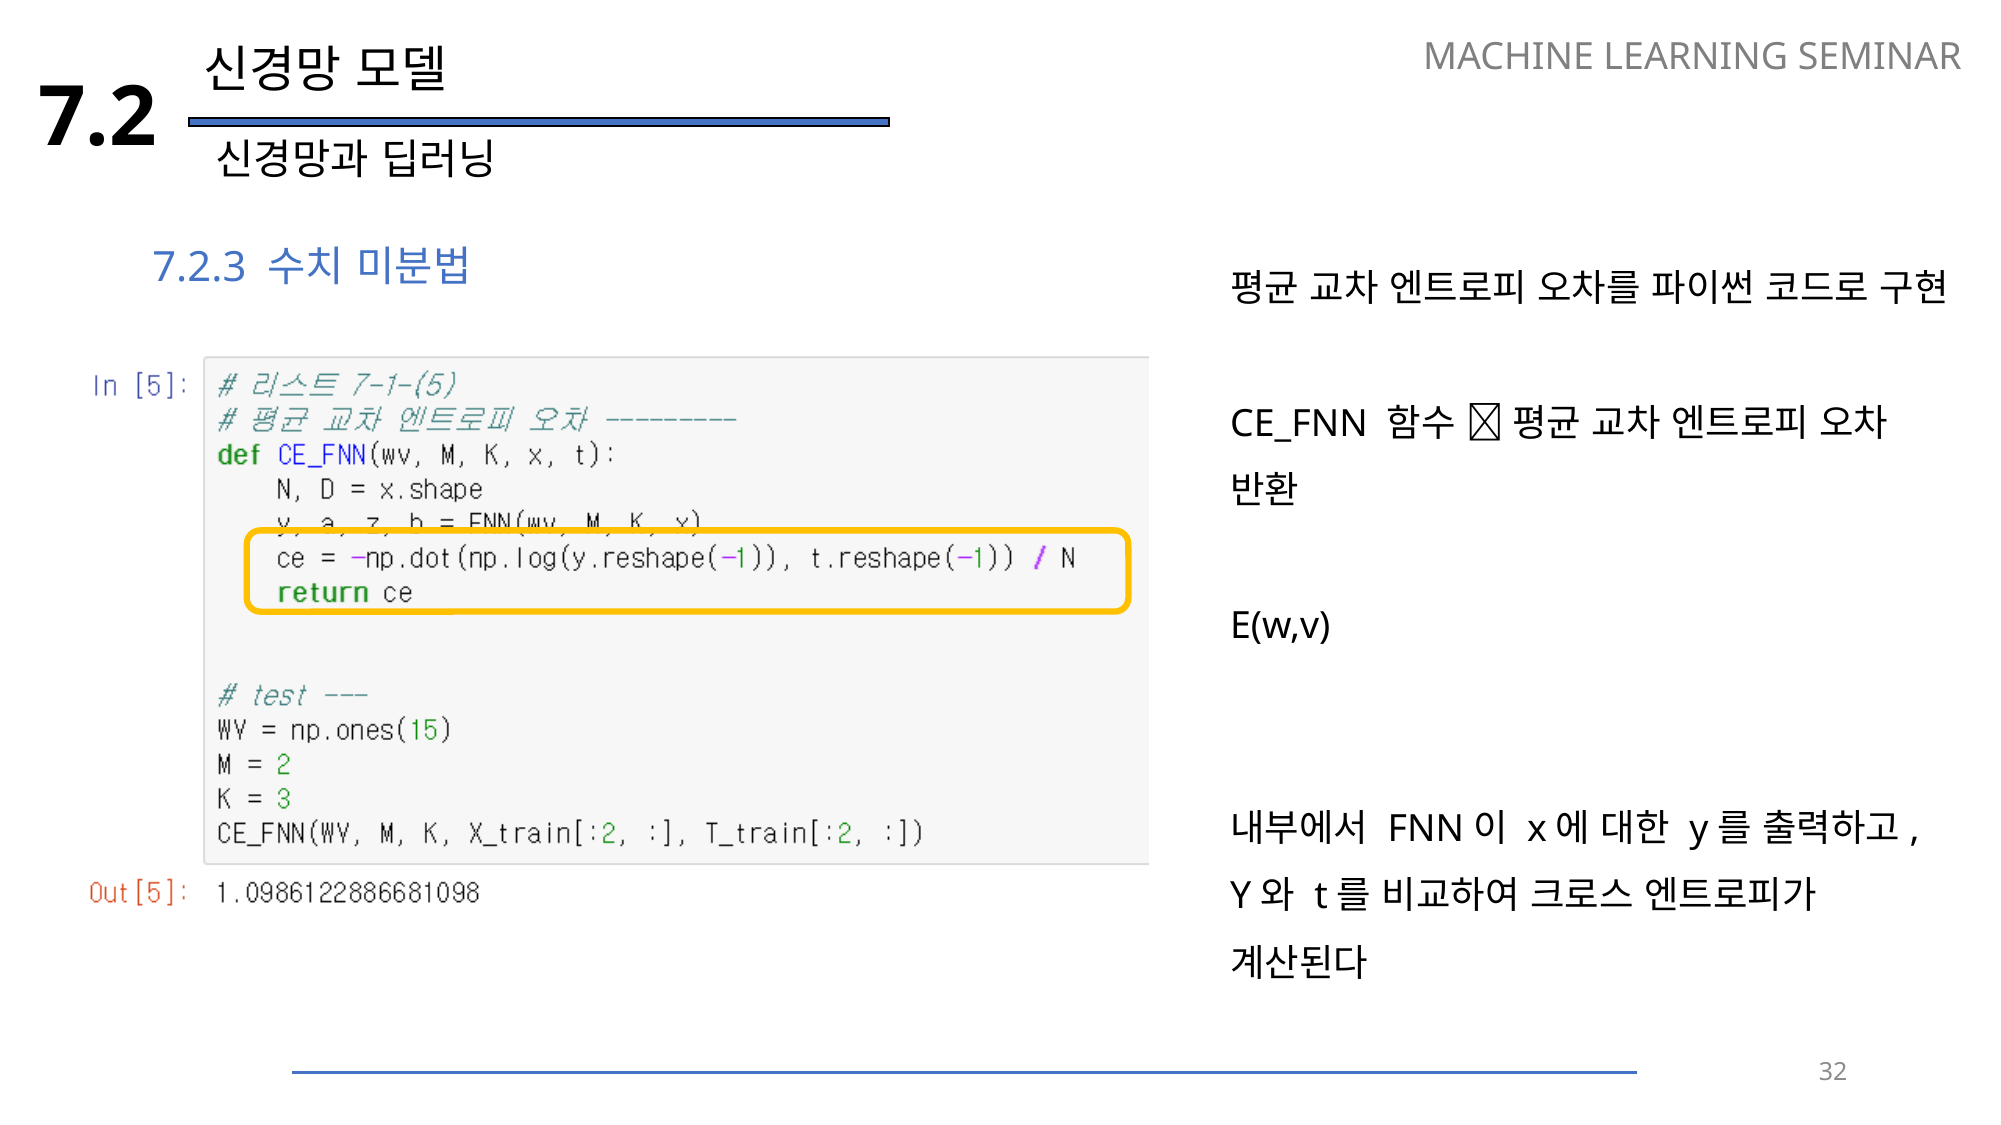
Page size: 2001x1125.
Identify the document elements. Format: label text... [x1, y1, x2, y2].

slide_number 32 [1412, 1042, 1863, 1103]
text_box MACHINE LEARNING SEMINAR [1342, 24, 1977, 85]
text_box 7.2.3 수치 미분법 [137, 232, 838, 298]
text_box [188, 117, 890, 127]
text_box 7.2 [23, 55, 182, 170]
text_box 신경망 모델 [109, 30, 543, 106]
text_box 신경망과 딥러닝 [200, 125, 554, 191]
picture [66, 352, 1149, 923]
